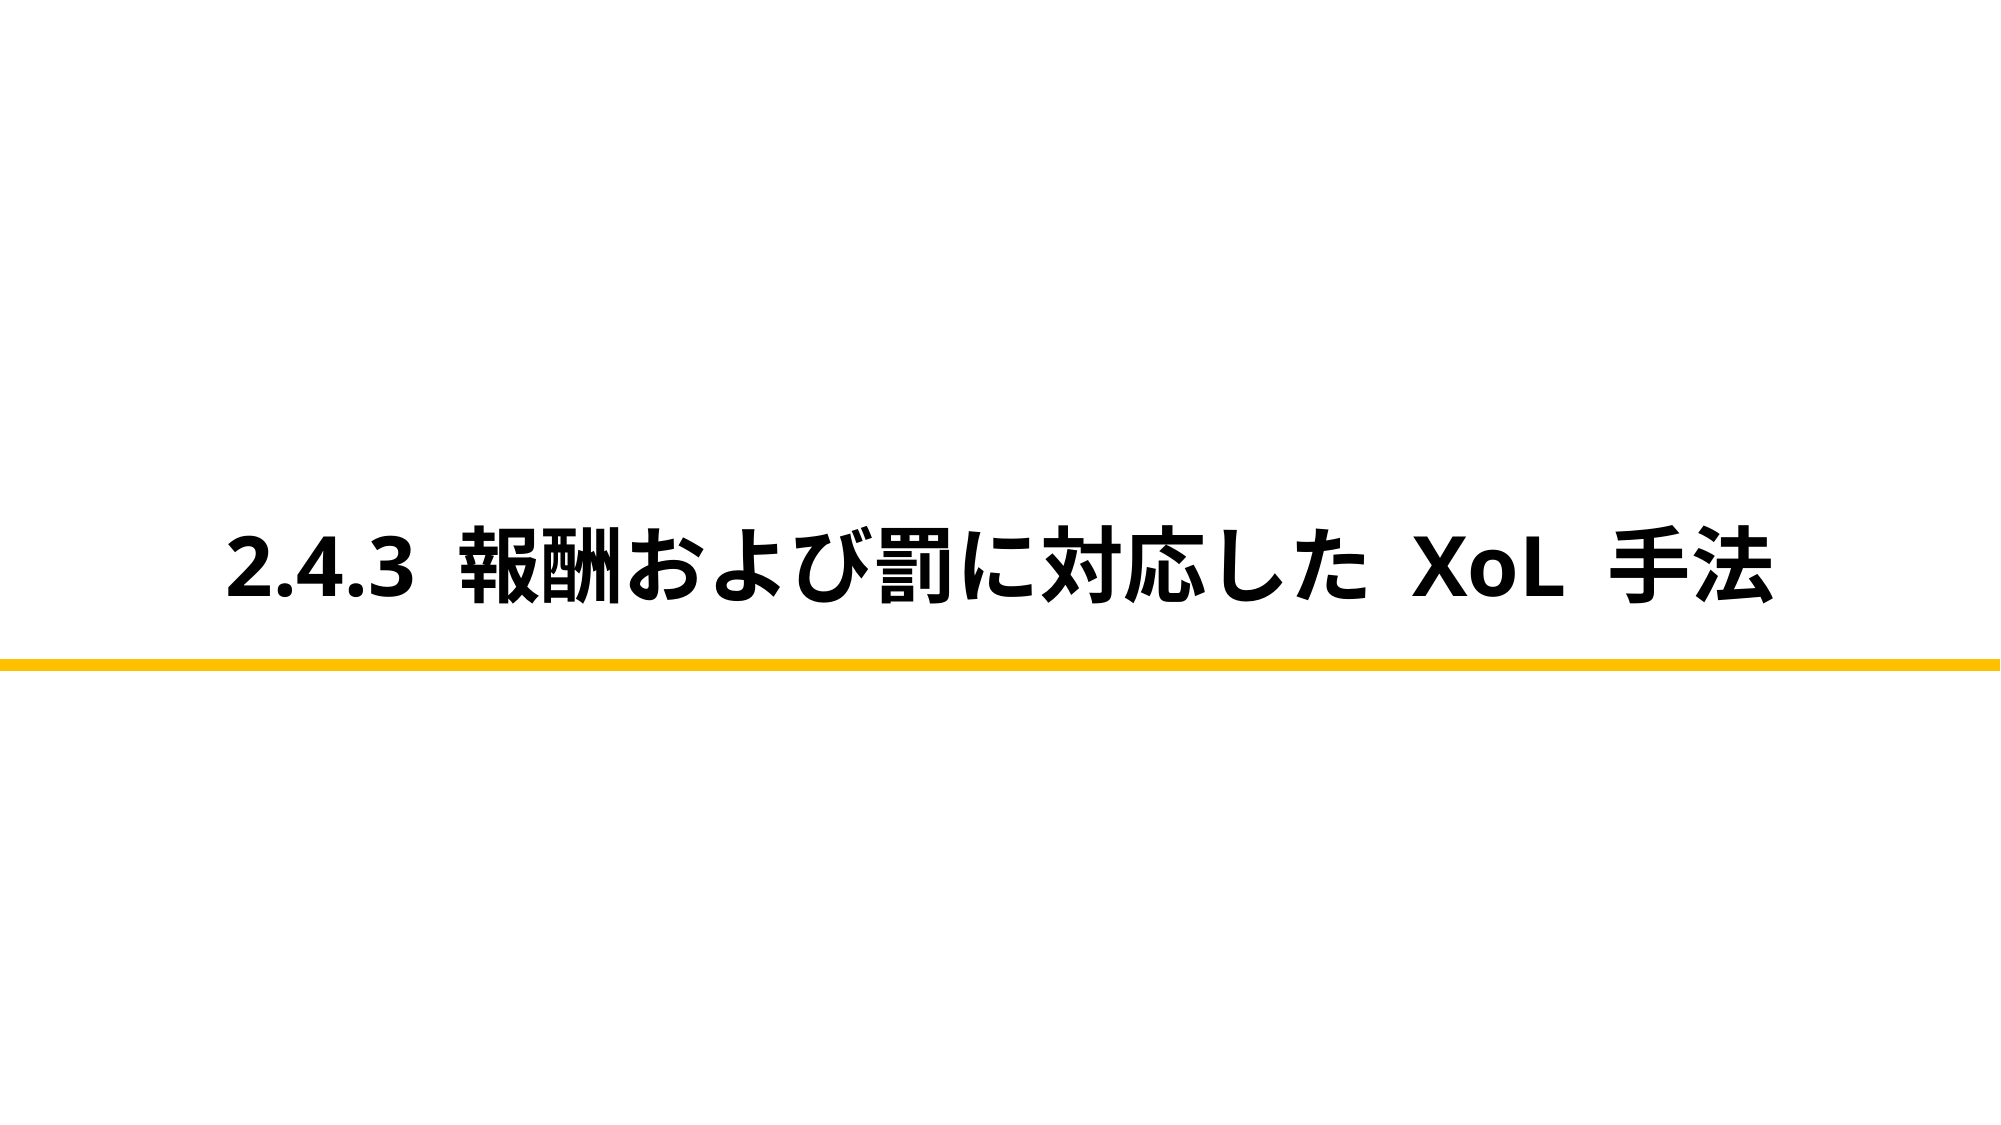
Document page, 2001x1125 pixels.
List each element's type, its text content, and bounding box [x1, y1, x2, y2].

title 2.4.3 報酬および罰に対応した XoL 手法 [0, 354, 2000, 622]
